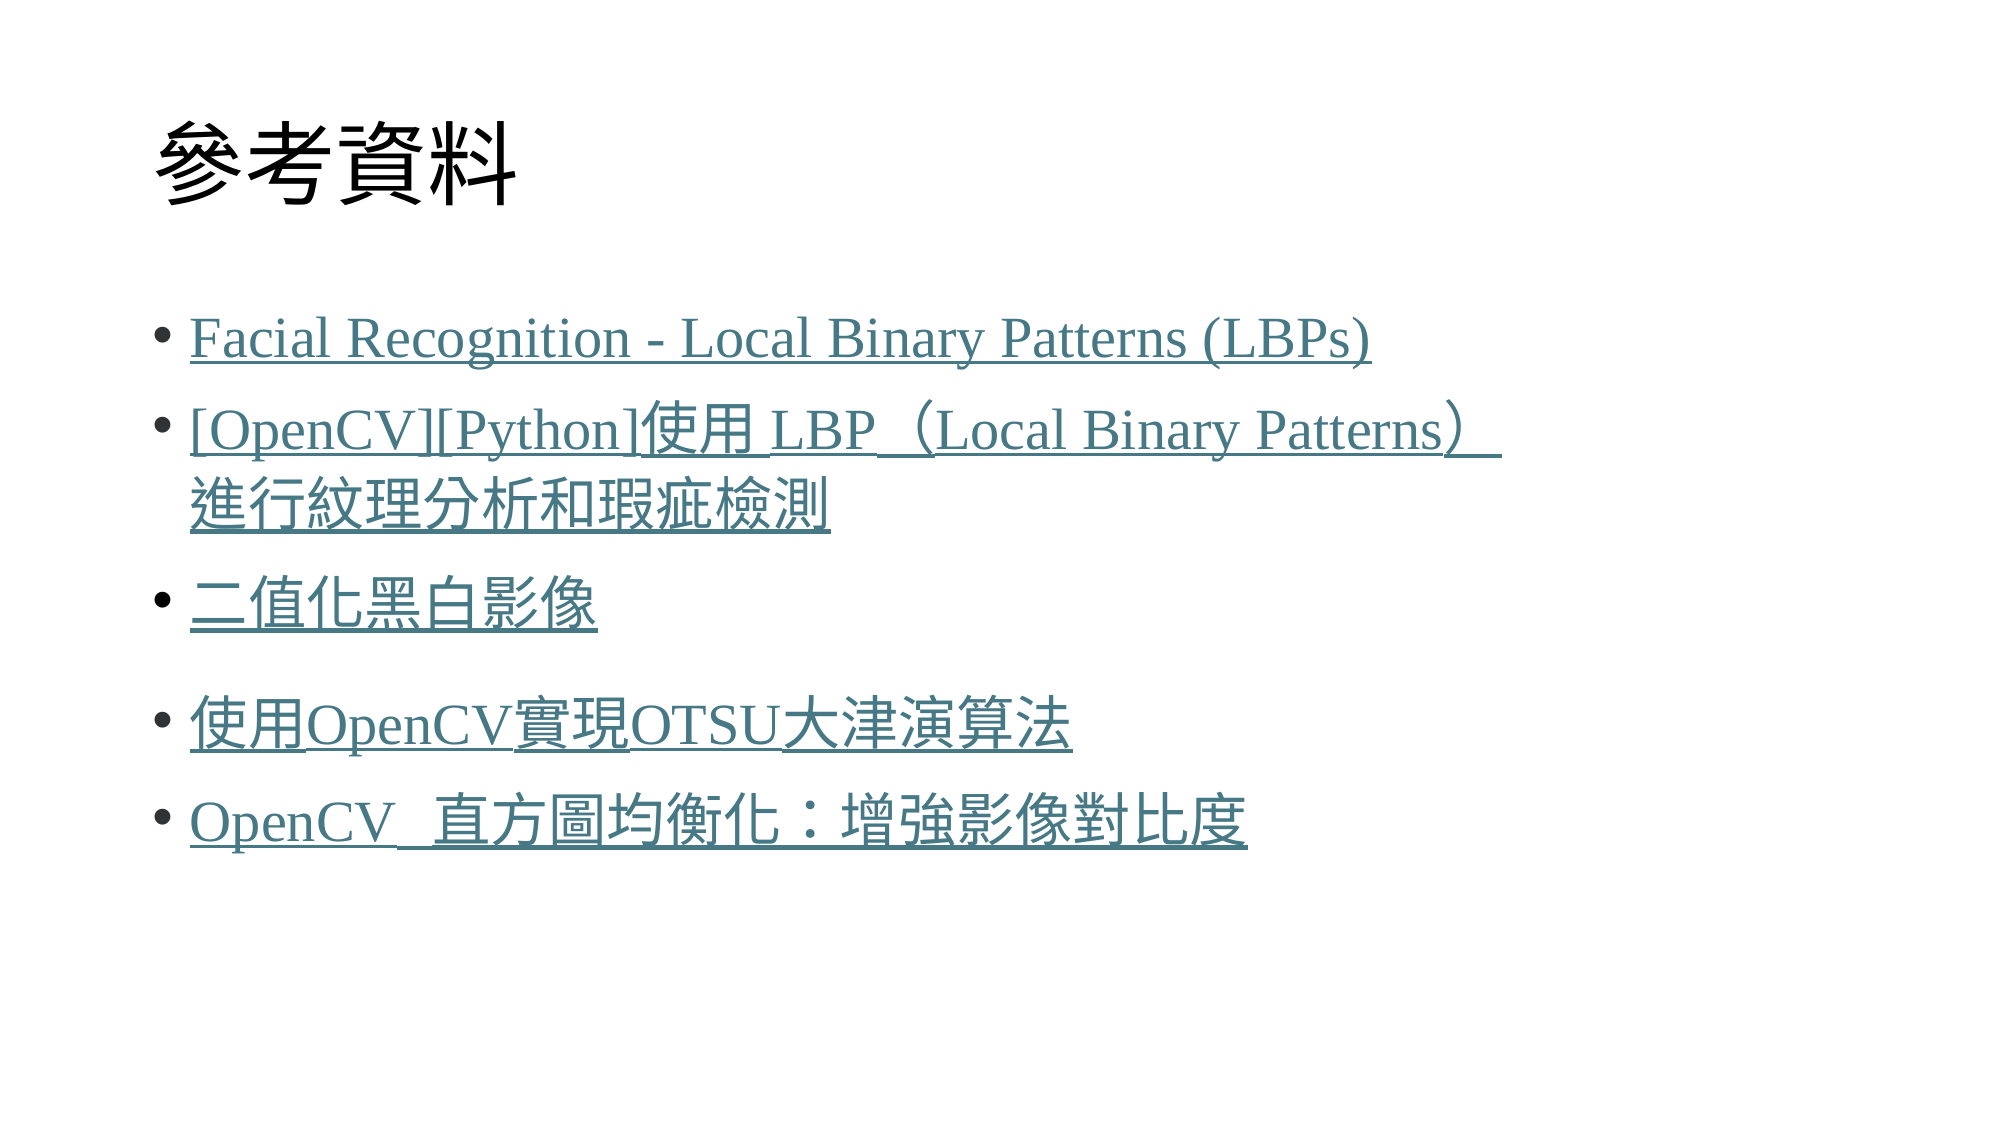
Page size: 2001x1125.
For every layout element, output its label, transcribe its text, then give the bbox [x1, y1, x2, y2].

list Facial Recognition - Local Binary Patterns (LBPs) [OpenCV][Python]使用 LBP（Local Binary Patterns）進行紋理分析和瑕疵檢測 二值化黑白影像 使用OpenCV實現OTSU大津演算法 OpenCV 直方圖均衡化：增強影像對比度 [137, 299, 1863, 1014]
title 參考資料 [137, 59, 1863, 278]
